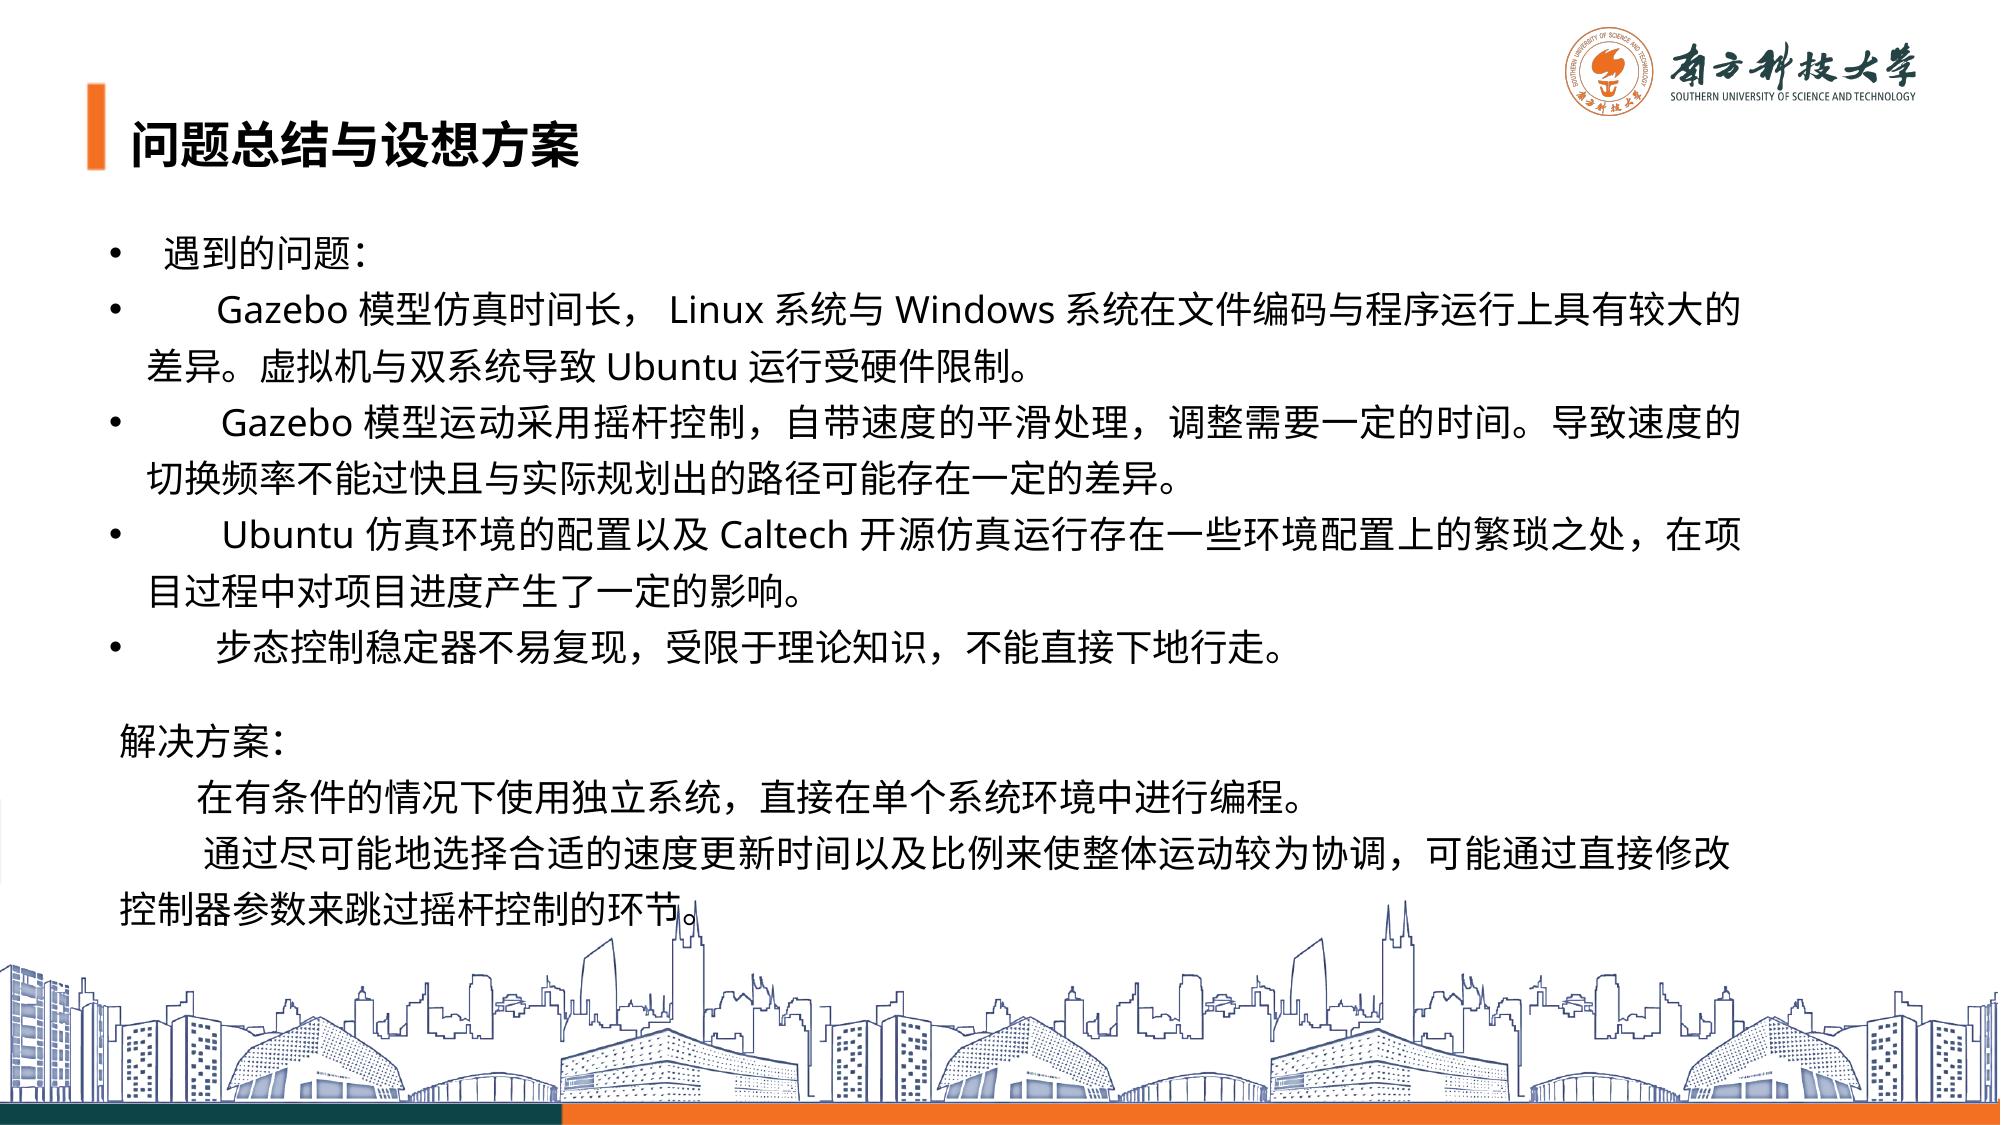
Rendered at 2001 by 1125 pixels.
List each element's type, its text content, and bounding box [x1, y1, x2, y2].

text_box 问题总结与设想方案 [116, 105, 1346, 203]
picture [0, 799, 2000, 1125]
picture [1388, 27, 1946, 116]
text_box 解决方案： 在有条件的情况下使用独立系统，直接在单个系统环境中进行编程。 通过尽可能地选择合适的速度更新时间以及比例来使整体运动较为协调，可能通过直接修改控制器参数来跳过摇杆控制的环节。 [104, 691, 1746, 799]
picture [72, 50, 116, 204]
list 遇到的问题： Gazebo模型仿真时间长，Linux系统与Windows系统在文件编码与程序运行上具有较大的差异。虚拟机与双系统导致Ubuntu运行受硬件限制。 Gazebo模型运动采用摇杆控制，自带速度的平滑处理，调整需要一定的时间。导致速度的切换频率不能过快且与实际规划出的路径可能存在一定的差异。 Ubuntu仿真环境的配置以及Caltech开源仿真运行存在一些环境配置上的繁琐之处，在项目过程中对项目进度产生了一定的影响。 步态控制稳定器不易复现，受限于理论知识，不能直接下地行走。 [94, 203, 1757, 746]
